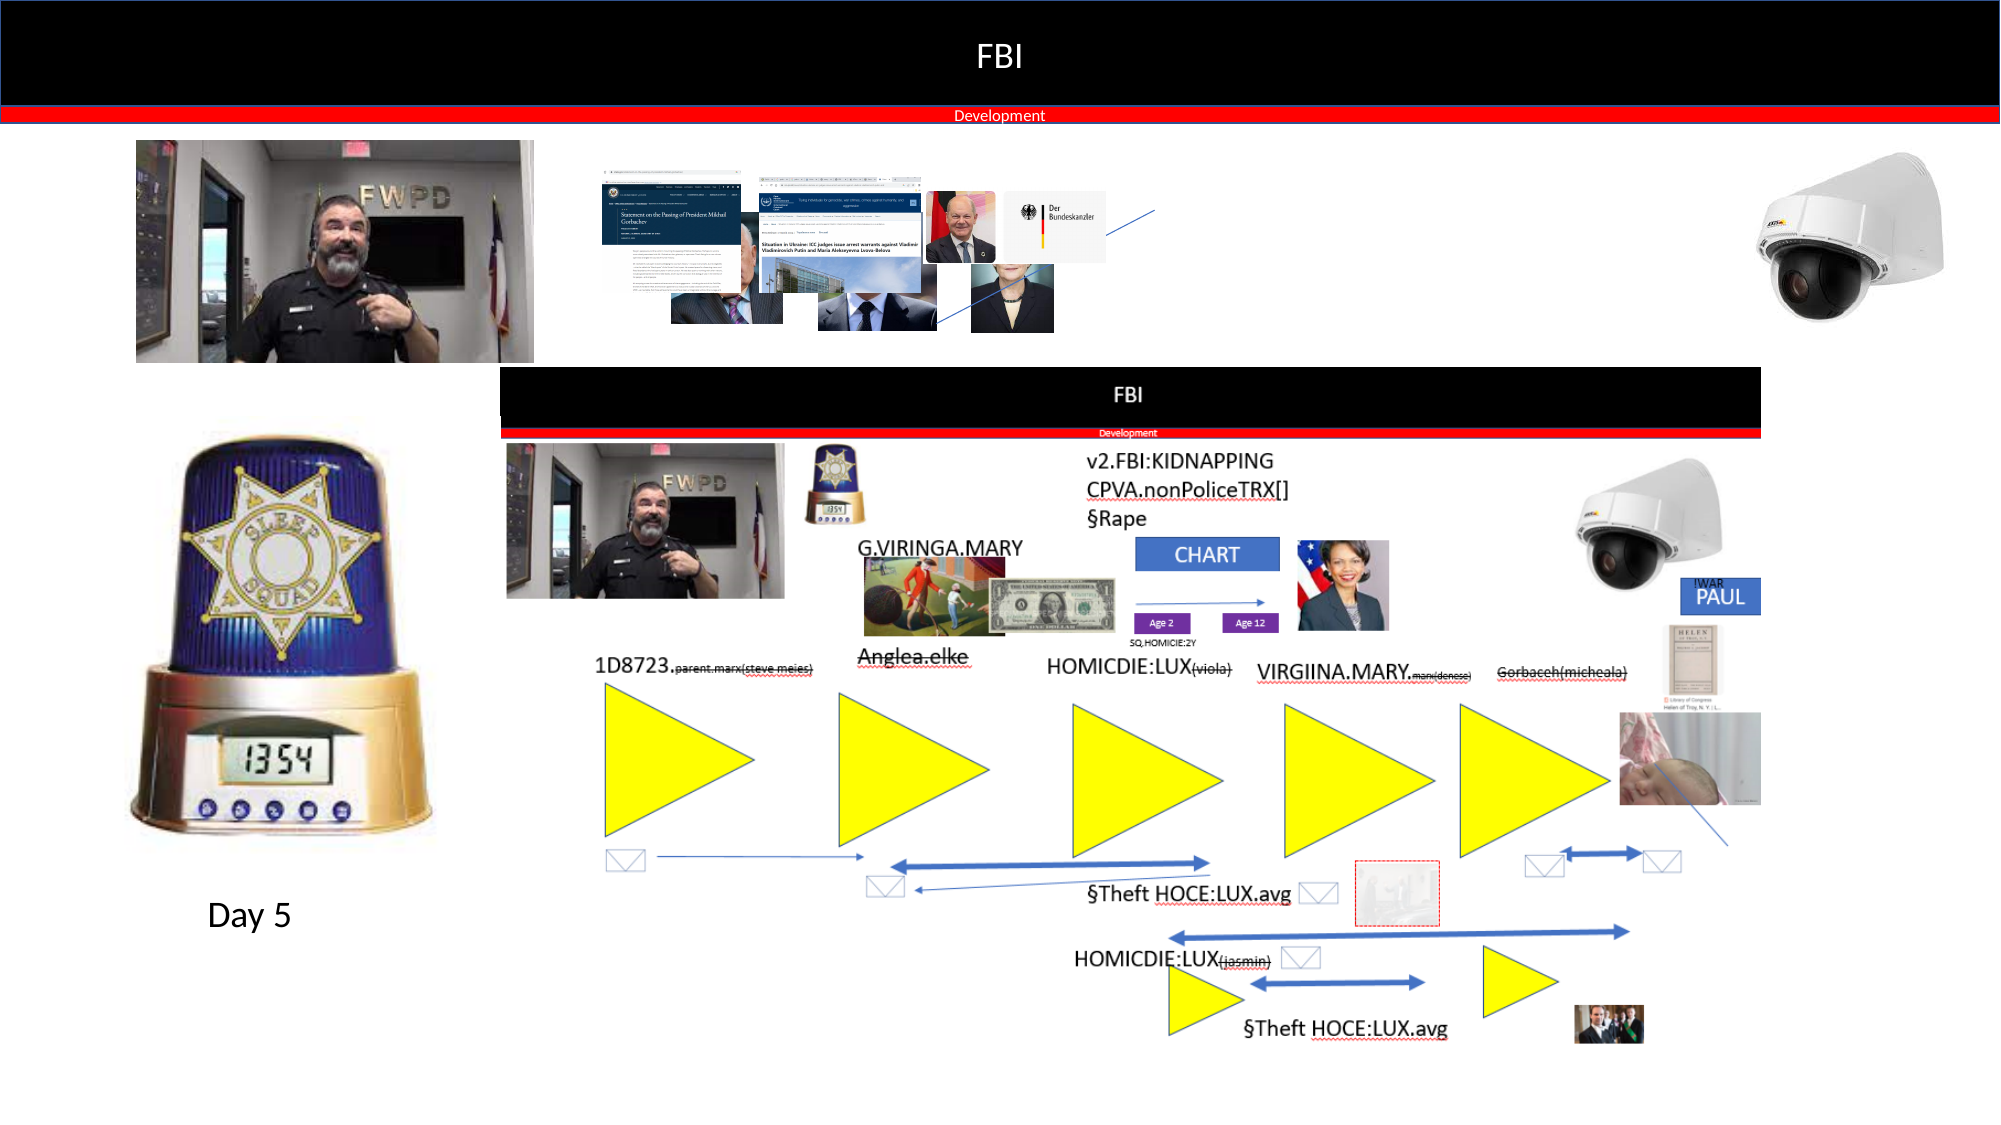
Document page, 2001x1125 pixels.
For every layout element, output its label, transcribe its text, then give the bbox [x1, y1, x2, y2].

picture [63, 367, 1761, 1058]
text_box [936, 210, 1155, 324]
picture [135, 140, 534, 363]
picture [1745, 139, 1958, 351]
picture [971, 324, 1054, 333]
text_box Development [0, 105, 2000, 124]
text_box FBI [0, 0, 2000, 105]
picture [602, 170, 1106, 331]
text_box Day 5 [192, 882, 308, 943]
